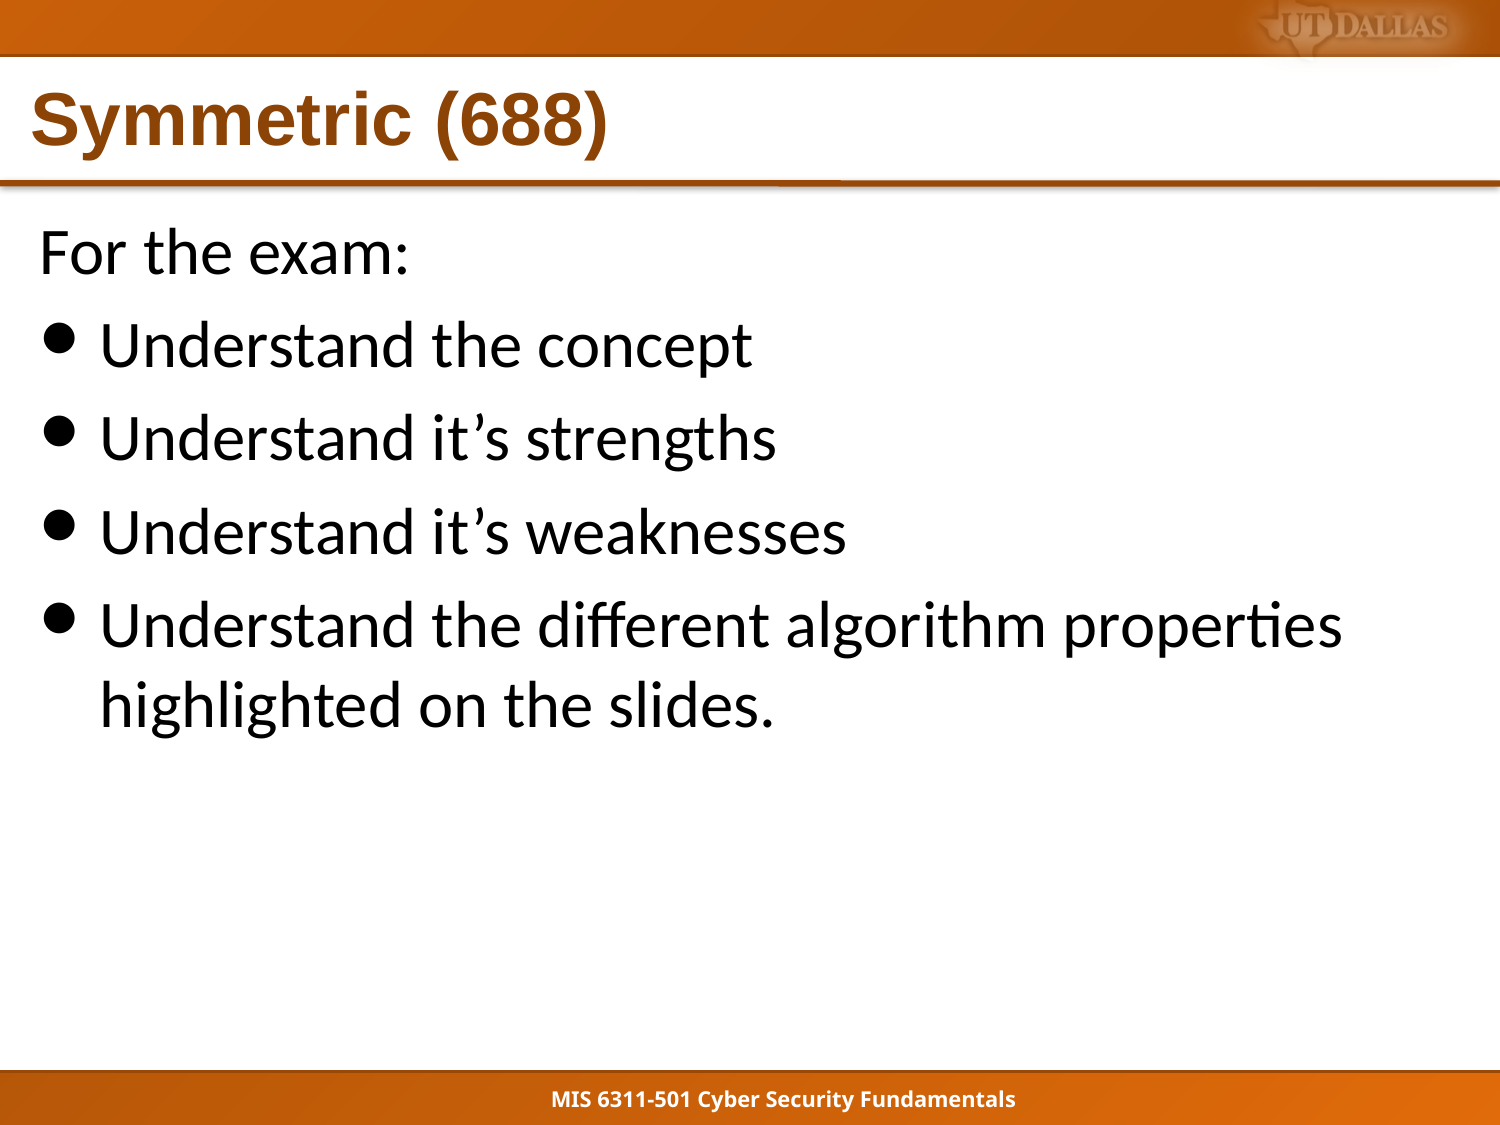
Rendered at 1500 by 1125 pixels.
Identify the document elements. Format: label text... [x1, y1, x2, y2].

title Symmetric (688) [0, 64, 1500, 178]
list For the exam: Understand the concept Understand it’s strengths Understand it’s weaknesses Understand the different algorithm properties highlighted on the slides. [24, 199, 1500, 1077]
picture [1218, 0, 1500, 64]
